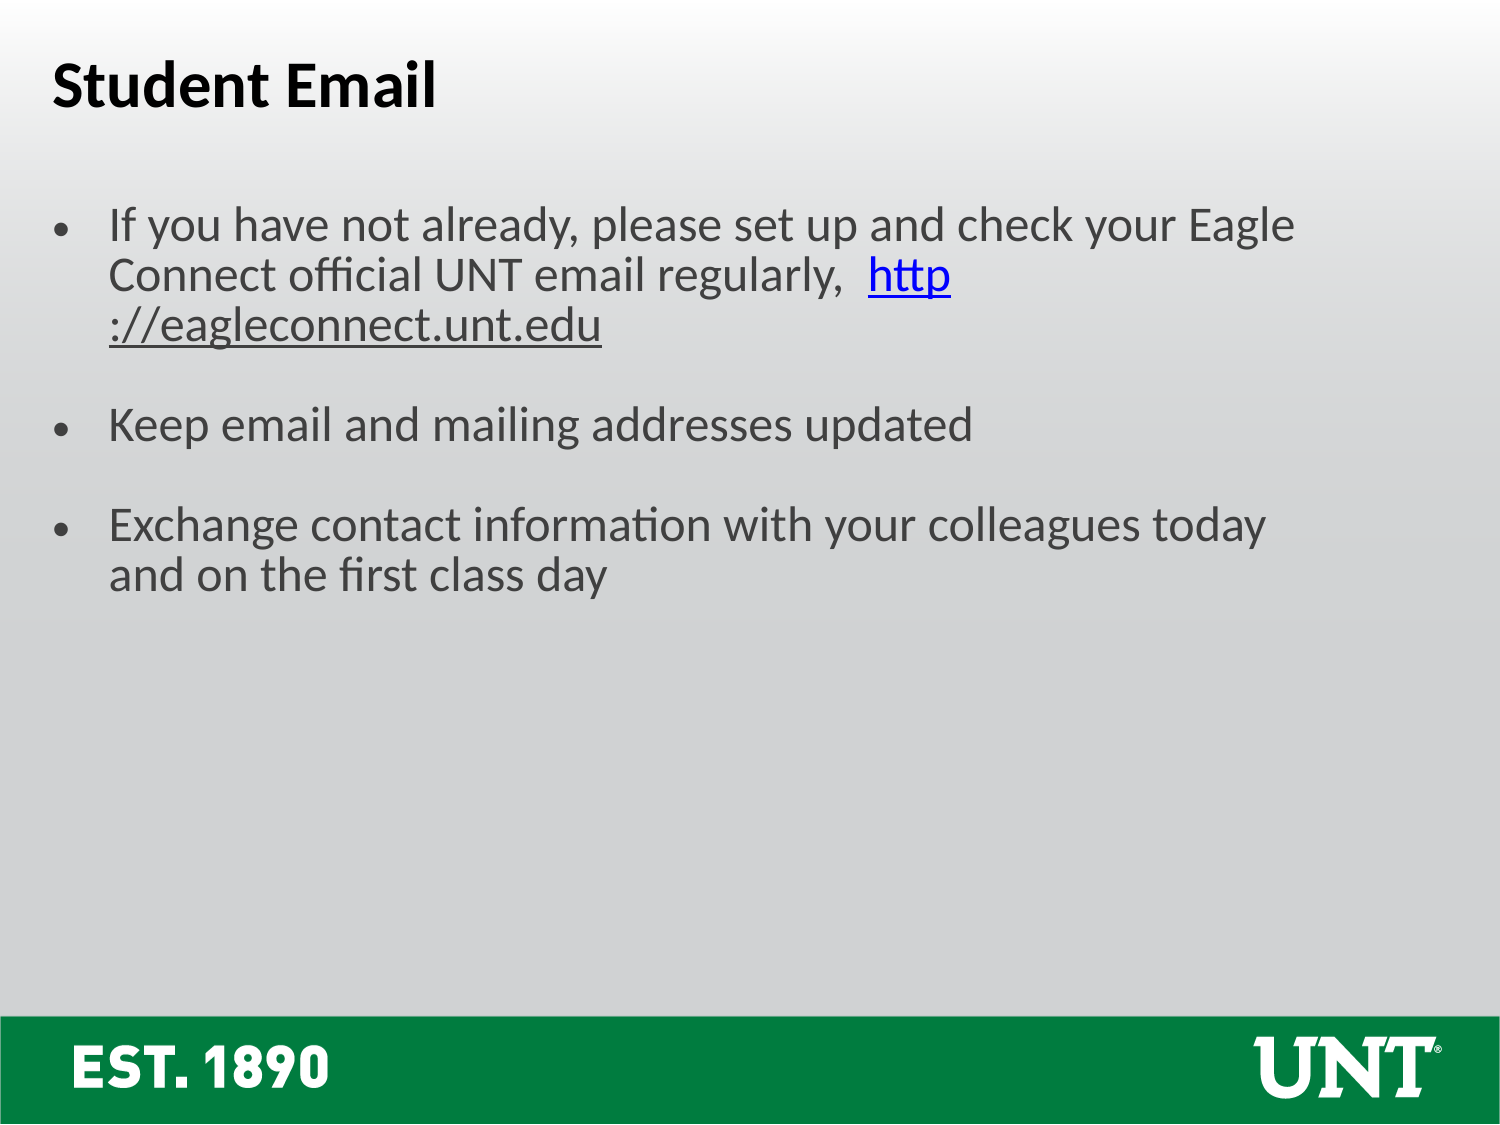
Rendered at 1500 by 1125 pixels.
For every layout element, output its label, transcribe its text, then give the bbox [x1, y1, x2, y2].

picture [0, 0, 1500, 1125]
text_box Student Email If you have not already, please set up and check your Eagle Connect official UNT email regularly, http://eagleconnect.unt.edu Keep email and mailing addresses updated Exchange contact information with your colleagues today and on the first class day [37, 50, 1366, 942]
